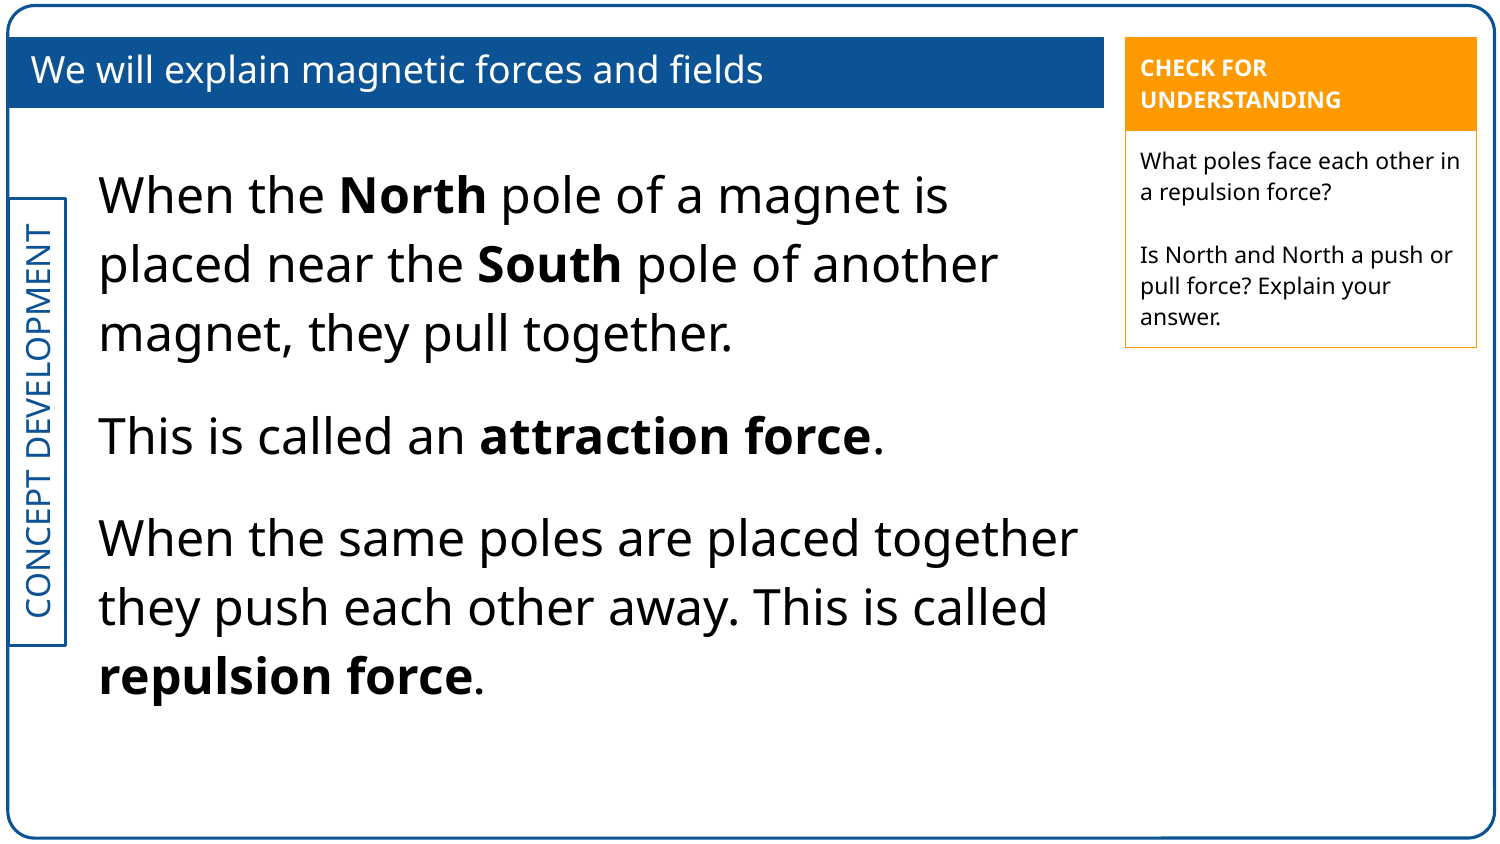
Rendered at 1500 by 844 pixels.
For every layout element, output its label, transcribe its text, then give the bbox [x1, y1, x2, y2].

subtitle We will explain magnetic forces and fields [15, 43, 1097, 101]
list When the North pole of a magnet is placed near the South pole of another magnet, they pull together. This is called an attraction force. When the same poles are placed together they push each other away. This is called repulsion force. [83, 139, 1097, 807]
table_header CHECK FOR UNDERSTANDING [1126, 38, 1476, 129]
table_cell What poles face each other in a repulsion force? Is North and North a push or pull force? Explain your answer. [1126, 131, 1476, 347]
